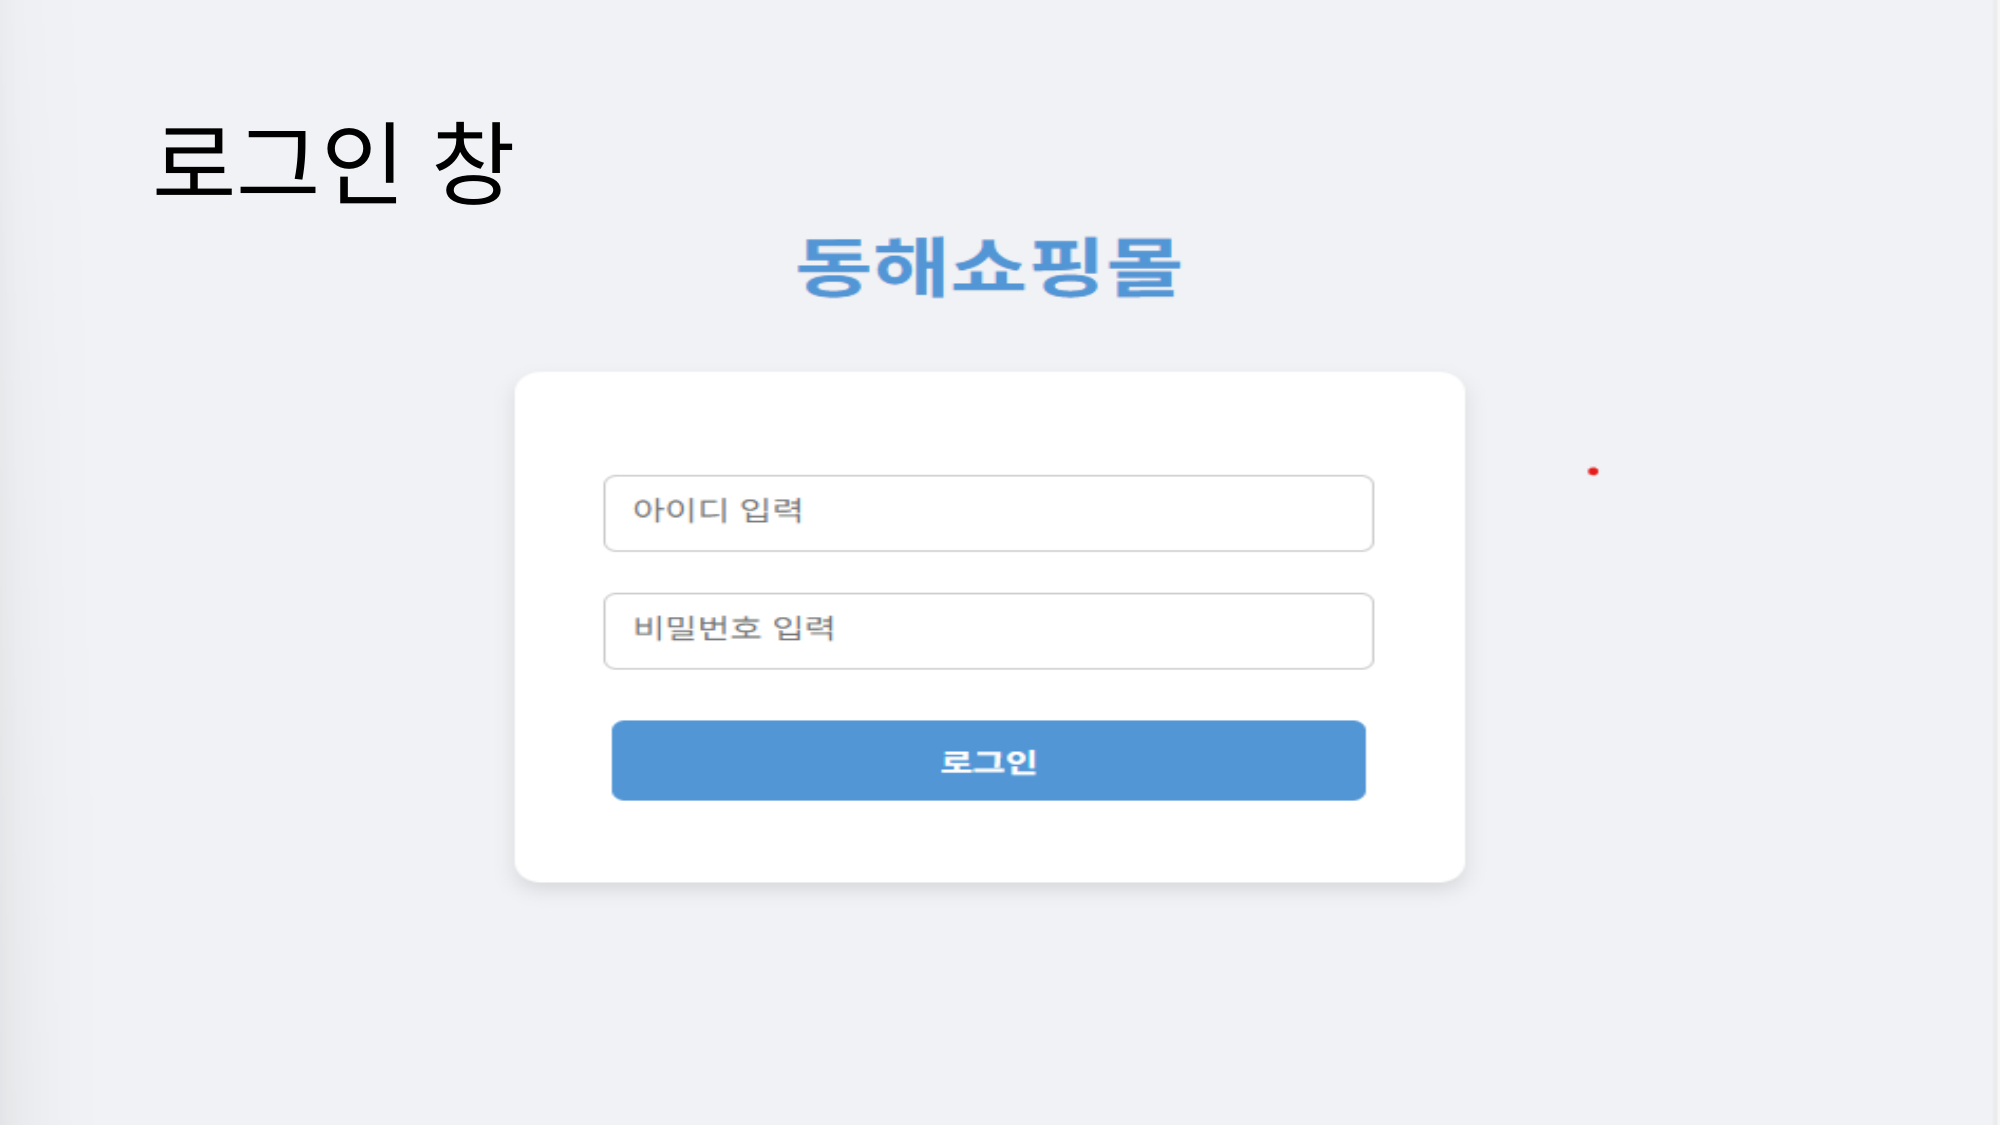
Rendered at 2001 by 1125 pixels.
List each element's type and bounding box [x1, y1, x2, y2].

list [0, 0, 2000, 1125]
